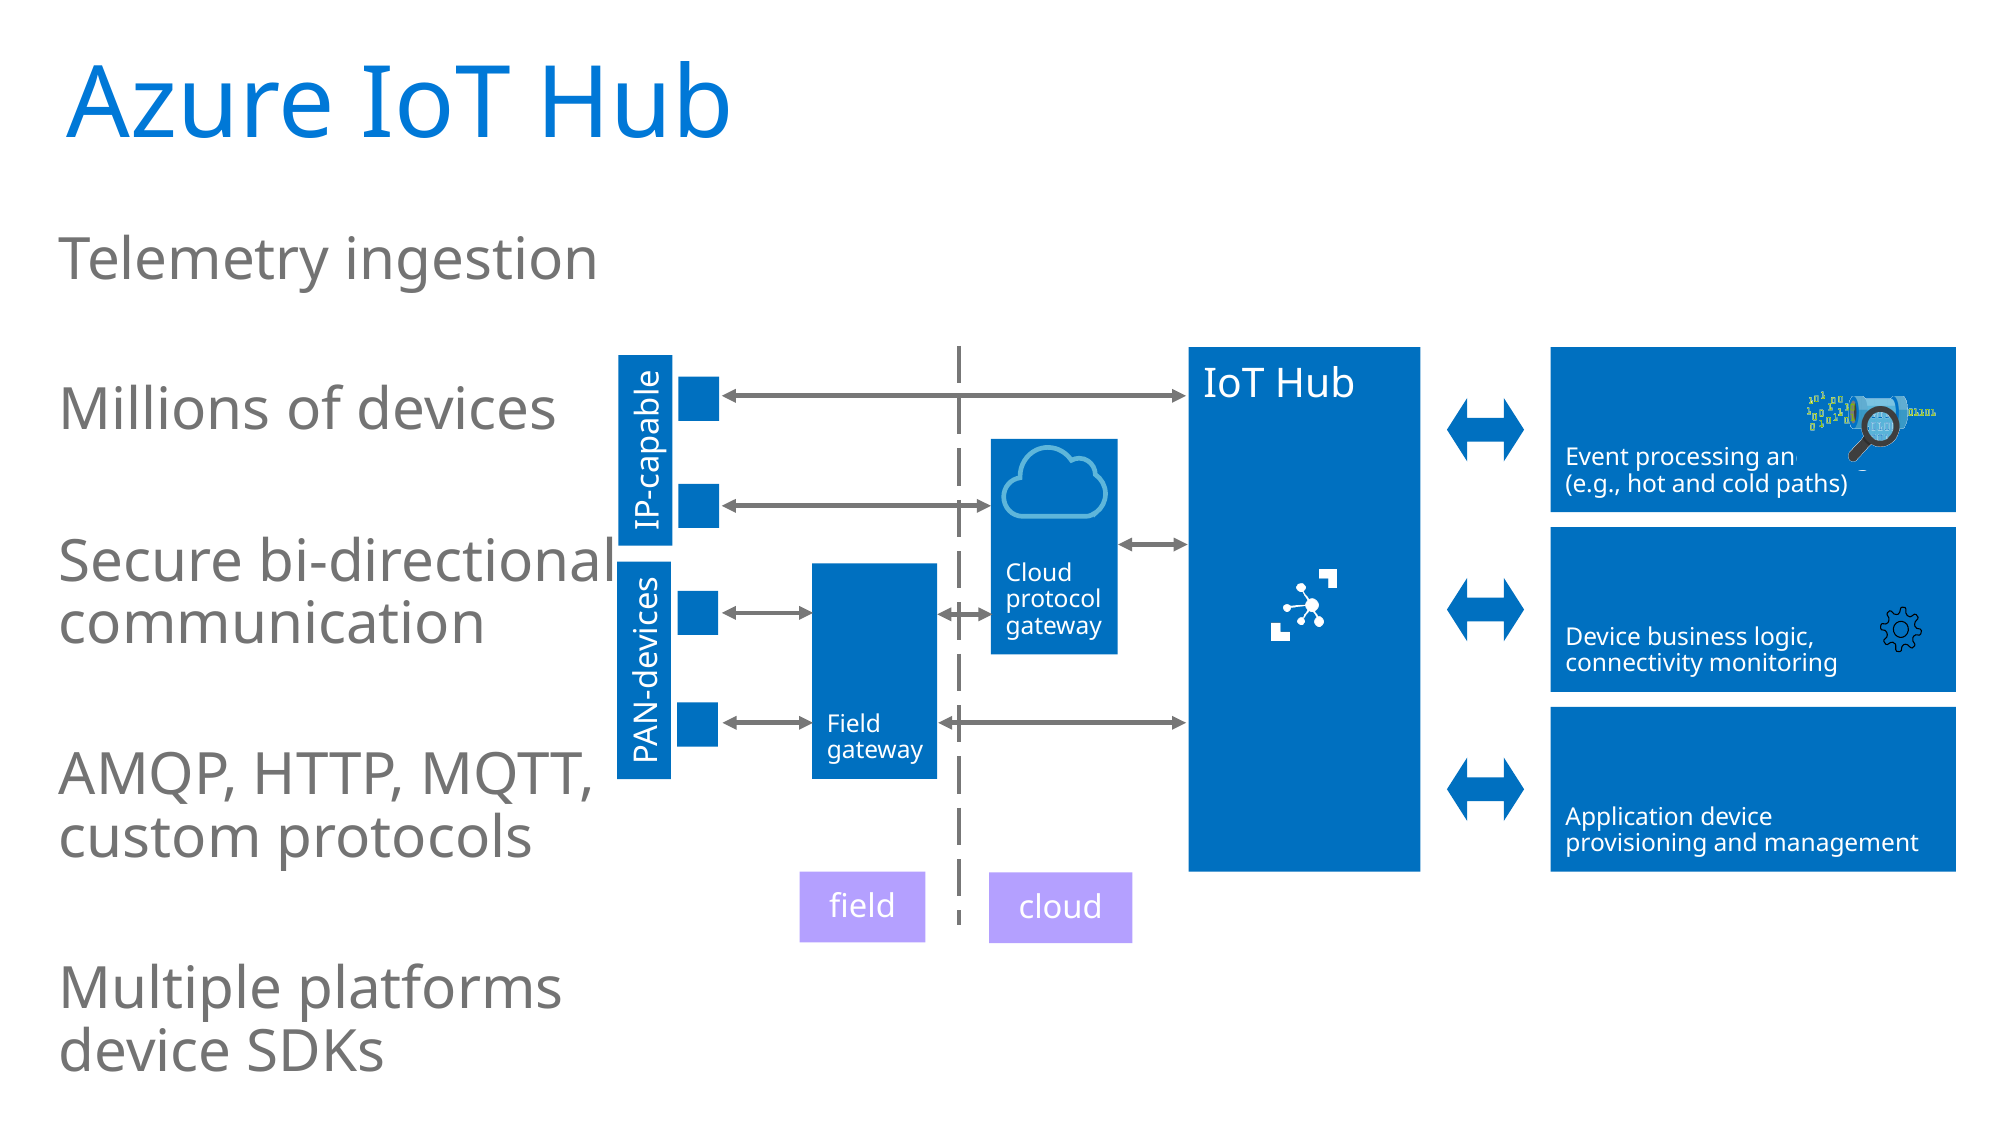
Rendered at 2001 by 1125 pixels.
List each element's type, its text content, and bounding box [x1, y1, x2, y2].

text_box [617, 345, 1956, 956]
text_box Telemetry ingestion Millions of devices Secure bi-directional communication AMQP, HTTP, MQTT, custom protocols Multiple platforms device SDKs [44, 221, 721, 994]
title Azure IoT Hub [44, 33, 1956, 195]
